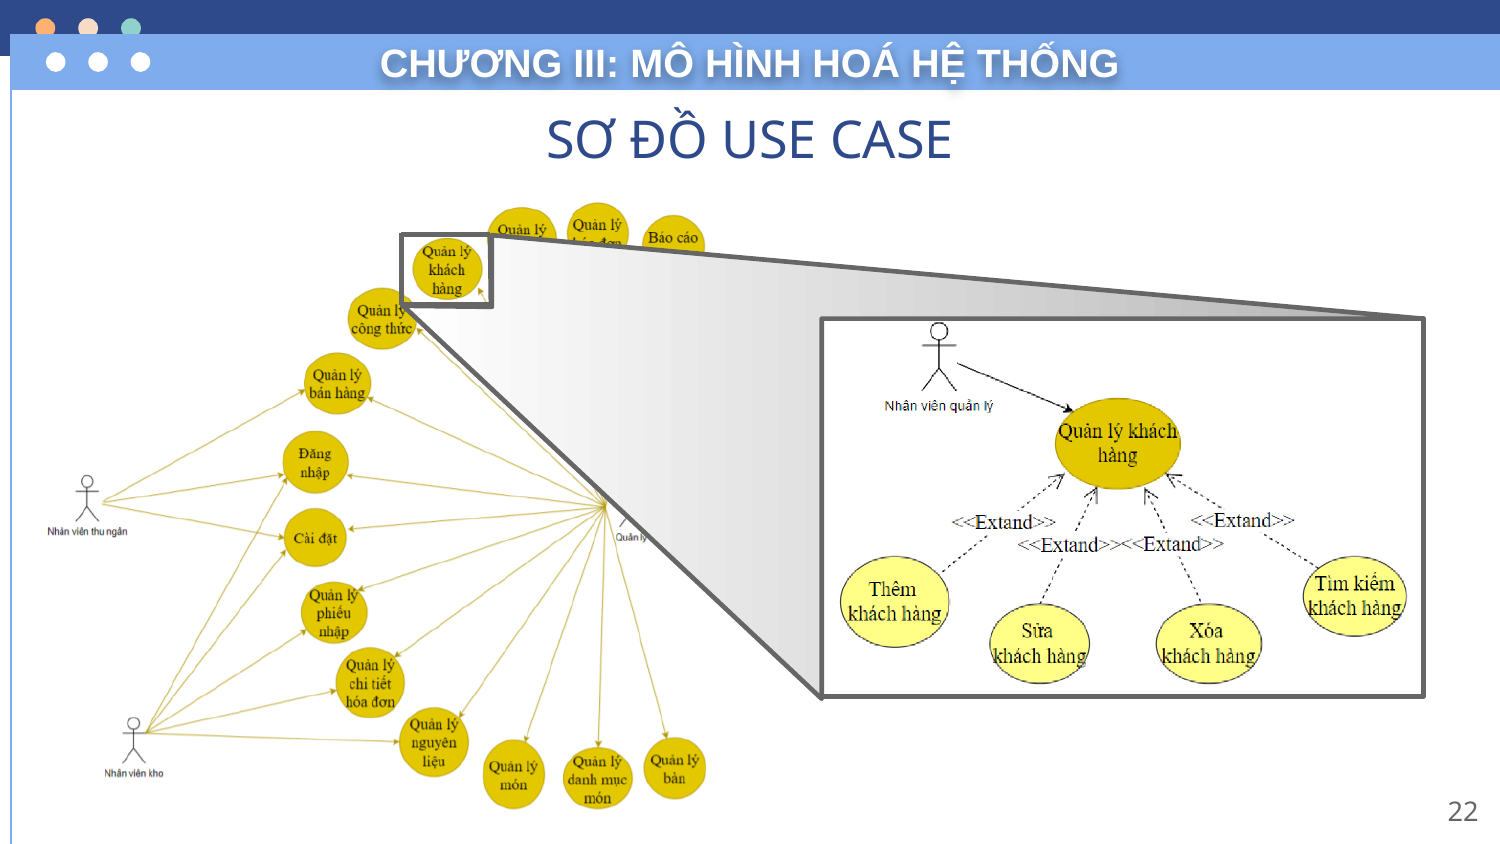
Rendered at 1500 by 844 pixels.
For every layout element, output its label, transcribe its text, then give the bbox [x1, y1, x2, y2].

title SƠ ĐỒ USE CASE [488, 116, 1012, 184]
title CHƯƠNG III: MÔ HÌNH HOÁ HỆ THỐNG [0, 13, 1500, 101]
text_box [400, 233, 493, 307]
picture [823, 320, 1422, 695]
text_box [732, 256, 1423, 696]
picture [39, 186, 728, 828]
slide_number 22 [1403, 779, 1494, 844]
